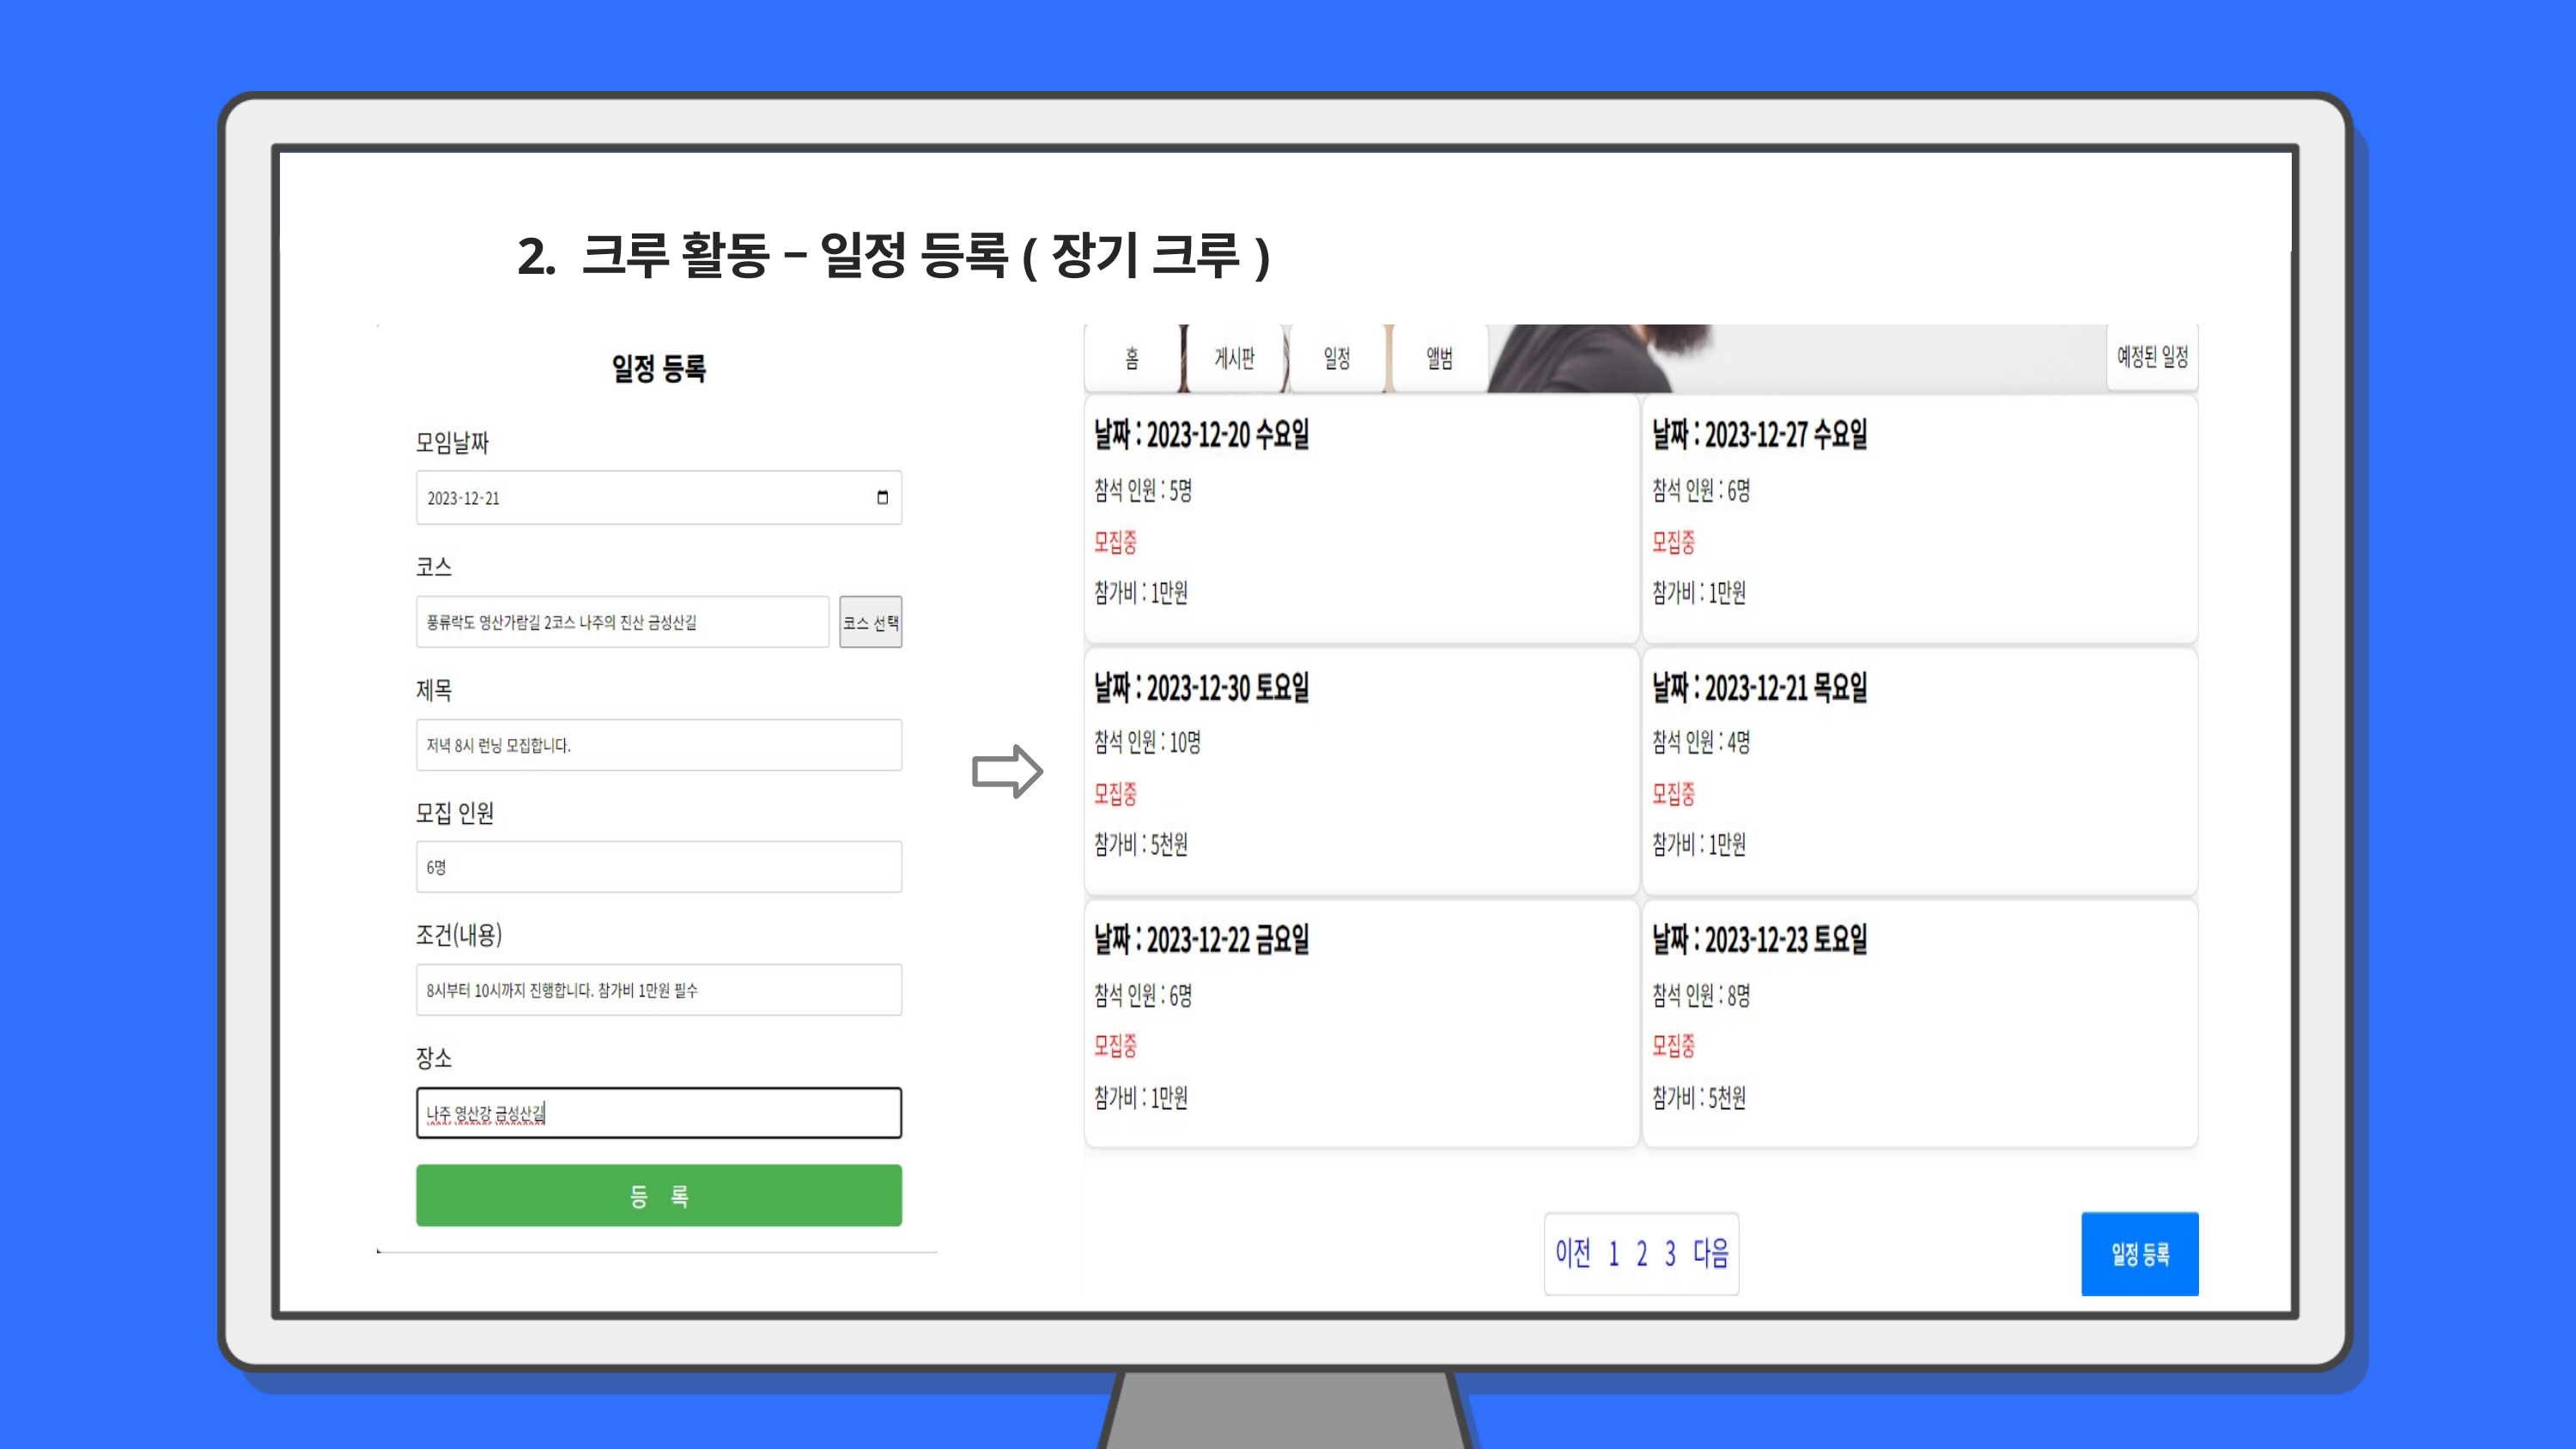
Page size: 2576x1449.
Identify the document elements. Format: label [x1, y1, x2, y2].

picture [377, 324, 938, 1253]
text_box [217, 91, 2369, 1449]
text_box [280, 153, 2292, 252]
picture [1084, 324, 2199, 1296]
